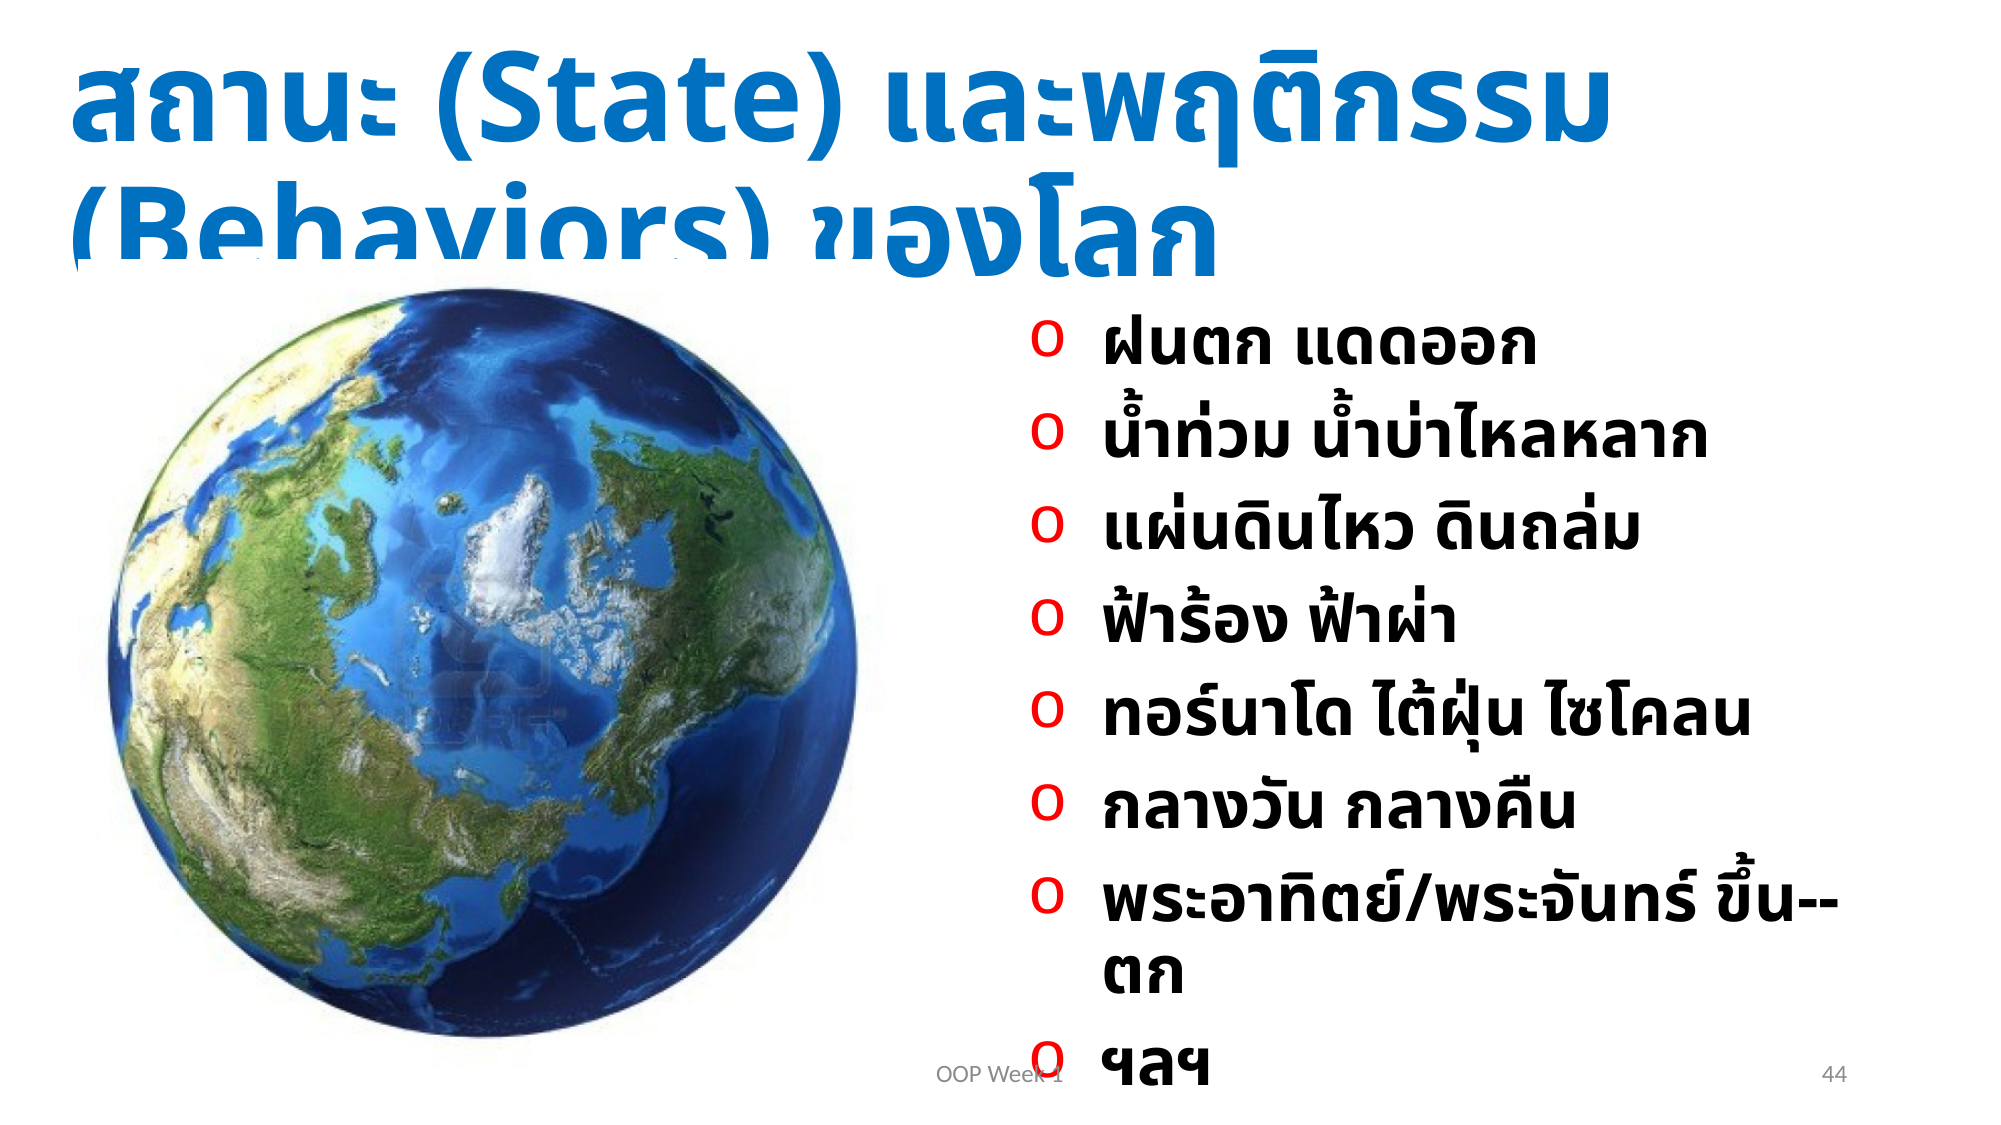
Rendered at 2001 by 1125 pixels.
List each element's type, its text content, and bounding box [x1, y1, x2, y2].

footer OOP Week 1 [662, 1042, 1338, 1103]
title สถานะ (State) และพฤติกรรม (Behaviors) ของโลก [53, 59, 1973, 278]
slide_number 44 [1412, 1042, 1863, 1103]
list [78, 259, 886, 1067]
list ฝนตก แดดออก น้ำท่วม น้ำบ่าไหลหลาก แผ่นดินไหว ดินถล่ม ฟ้าร้อง ฟ้าผ่า ทอร์นาโด ไต้ฝุ่น ไซโคลน กลางวัน กลางคืน พระอาทิตย์/พระจันทร์ ขึ้น--ตก ฯลฯ [1012, 299, 1863, 1014]
